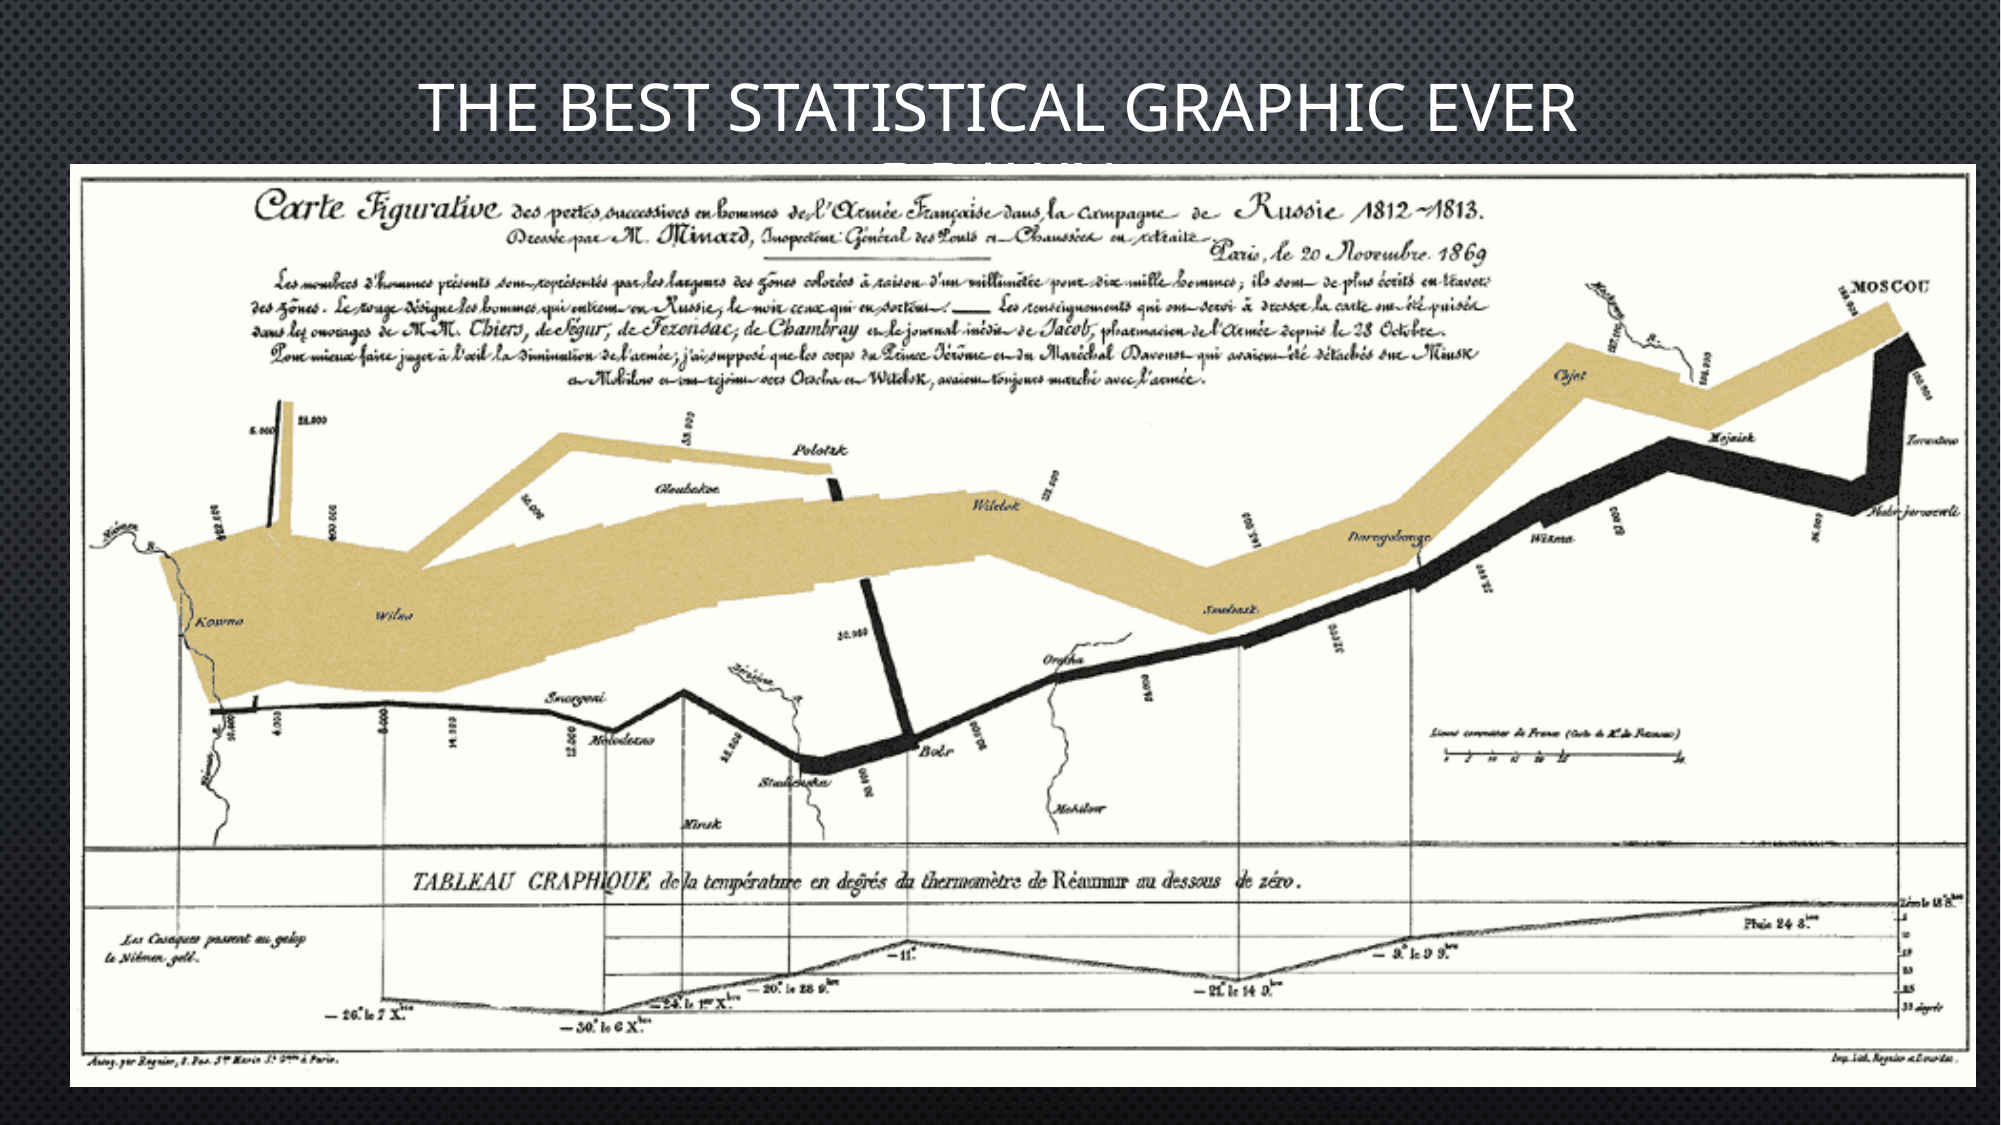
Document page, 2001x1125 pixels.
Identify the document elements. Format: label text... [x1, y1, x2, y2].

picture [70, 164, 1976, 1088]
text_box The best statistical graphic ever drawn [287, 56, 1711, 164]
